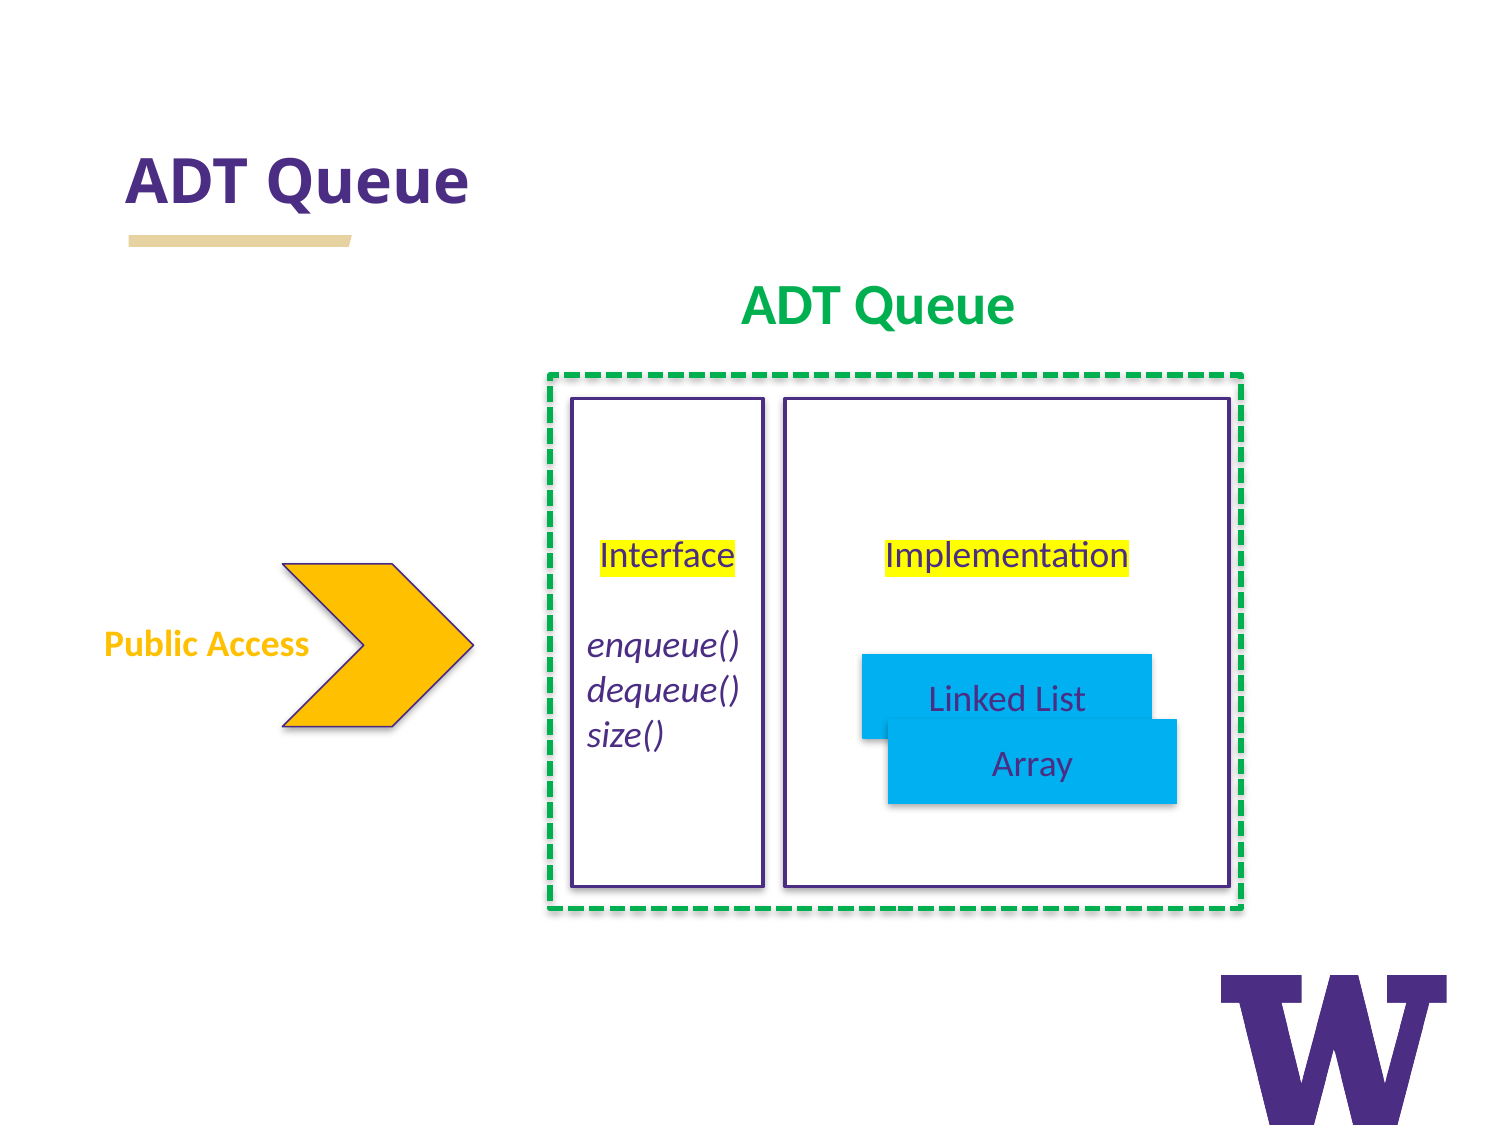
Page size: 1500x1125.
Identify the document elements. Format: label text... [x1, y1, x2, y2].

text_box [549, 374, 1242, 910]
picture [128, 235, 352, 247]
text_box [281, 563, 475, 728]
text_box Linked List [862, 654, 1152, 739]
text_box ADT Queue [726, 259, 1031, 344]
picture [1221, 975, 1447, 1125]
text_box Public Access [89, 611, 326, 672]
text_box Array [888, 719, 1177, 804]
title ADT Queue [110, 60, 1453, 224]
